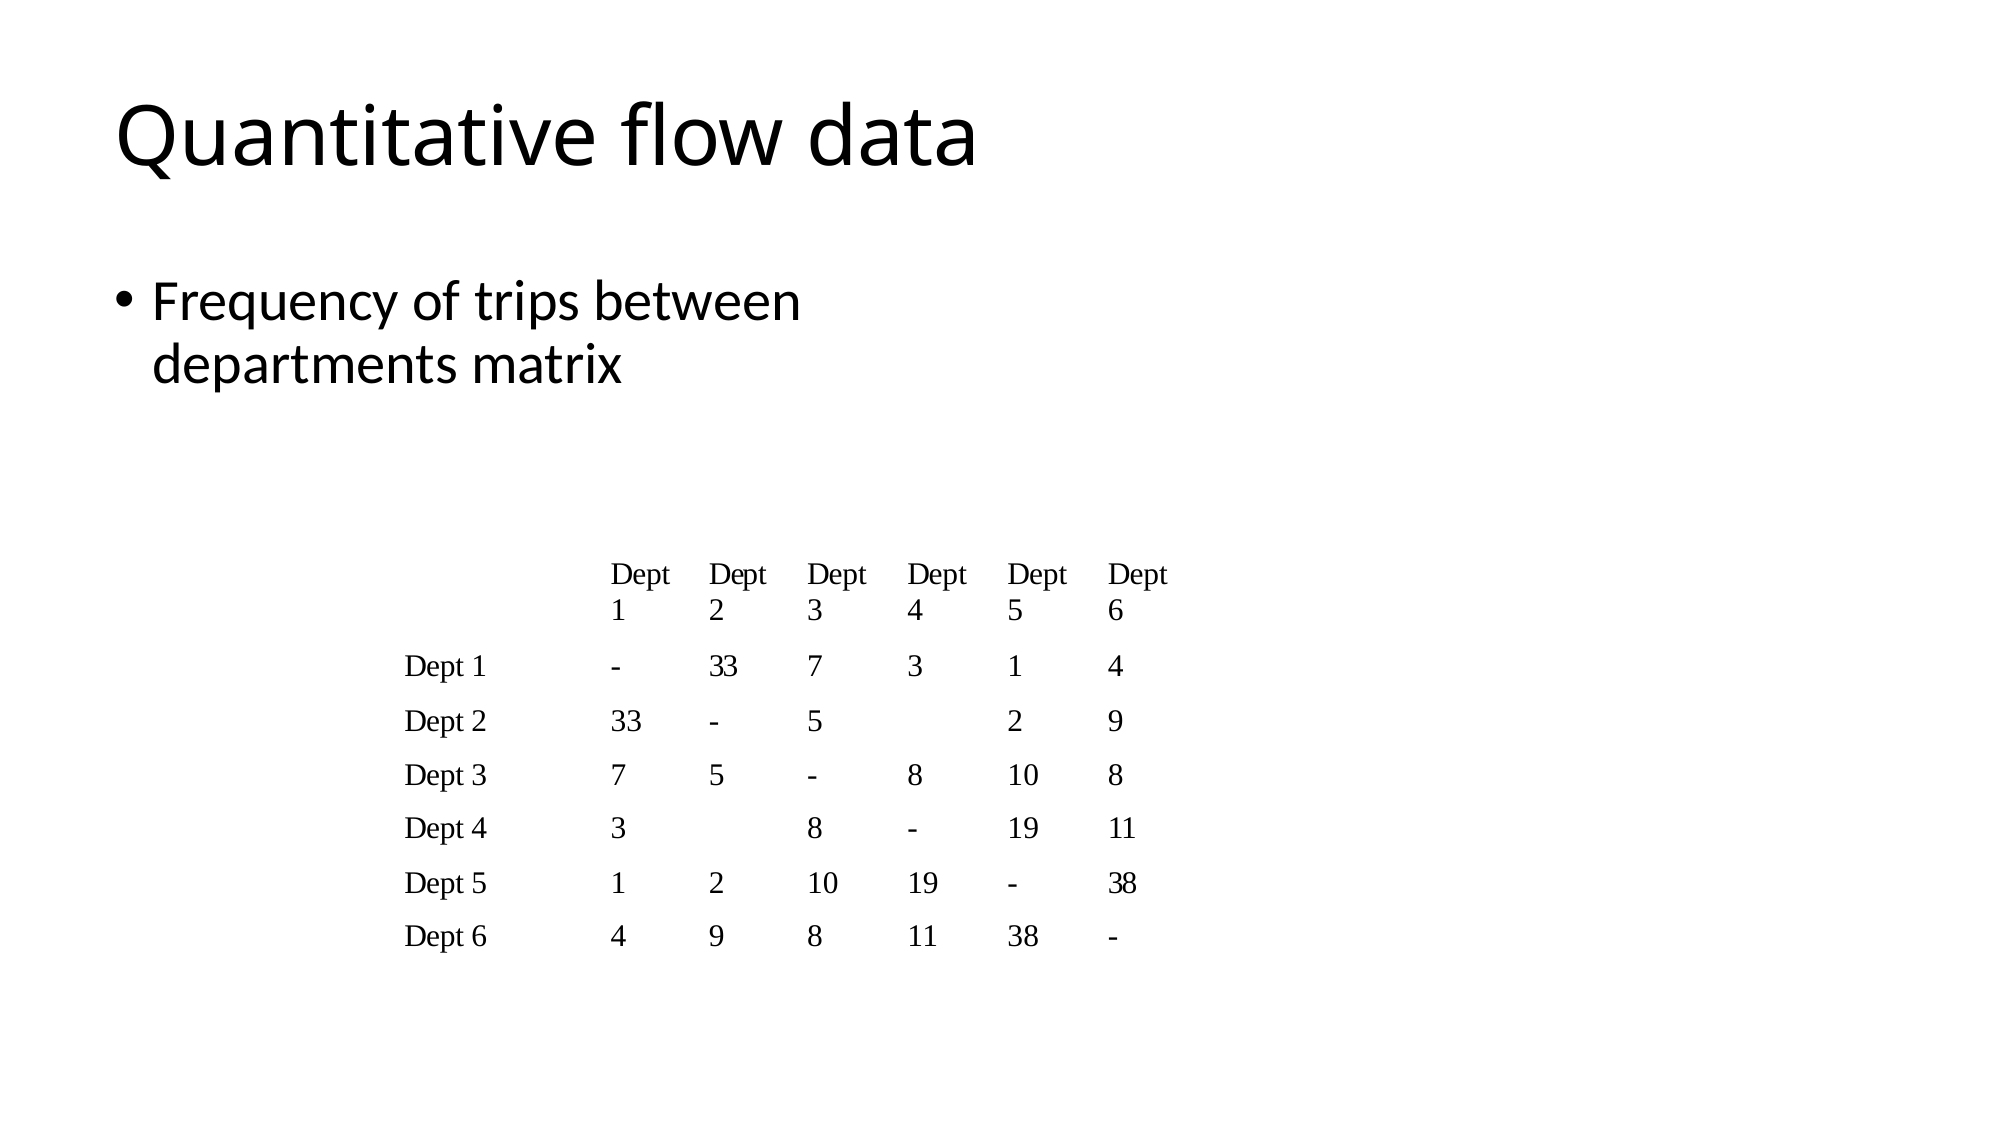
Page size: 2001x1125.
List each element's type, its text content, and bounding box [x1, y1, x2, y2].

title Quantitative flow data [99, 45, 1900, 233]
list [388, 499, 1568, 1025]
list Frequency of trips between departments matrix [99, 262, 984, 1005]
